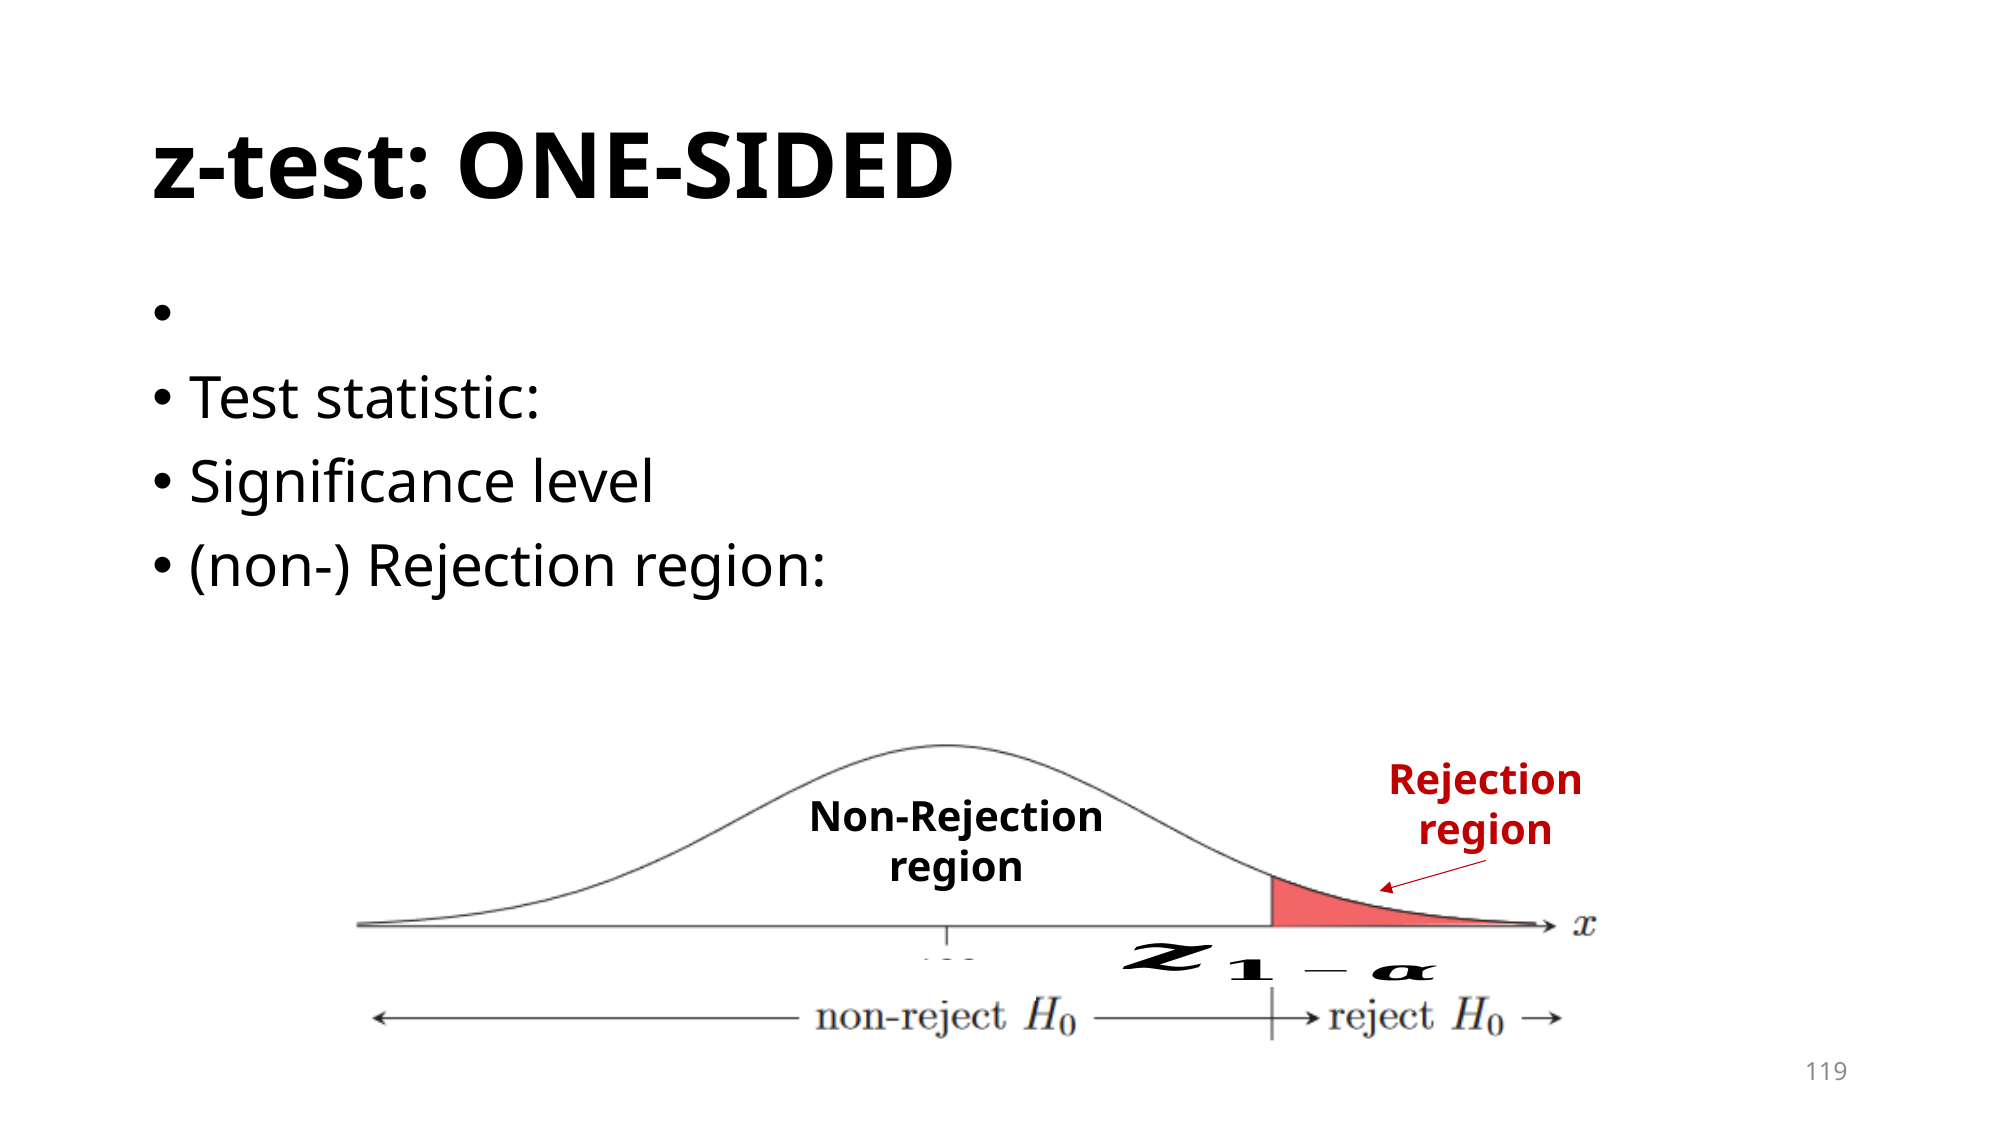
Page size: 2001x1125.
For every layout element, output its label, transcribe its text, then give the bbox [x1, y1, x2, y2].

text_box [311, 631, 1724, 1079]
title z-test: ONE-SIDED [137, 59, 1863, 278]
slide_number 119 [1412, 1042, 1863, 1103]
